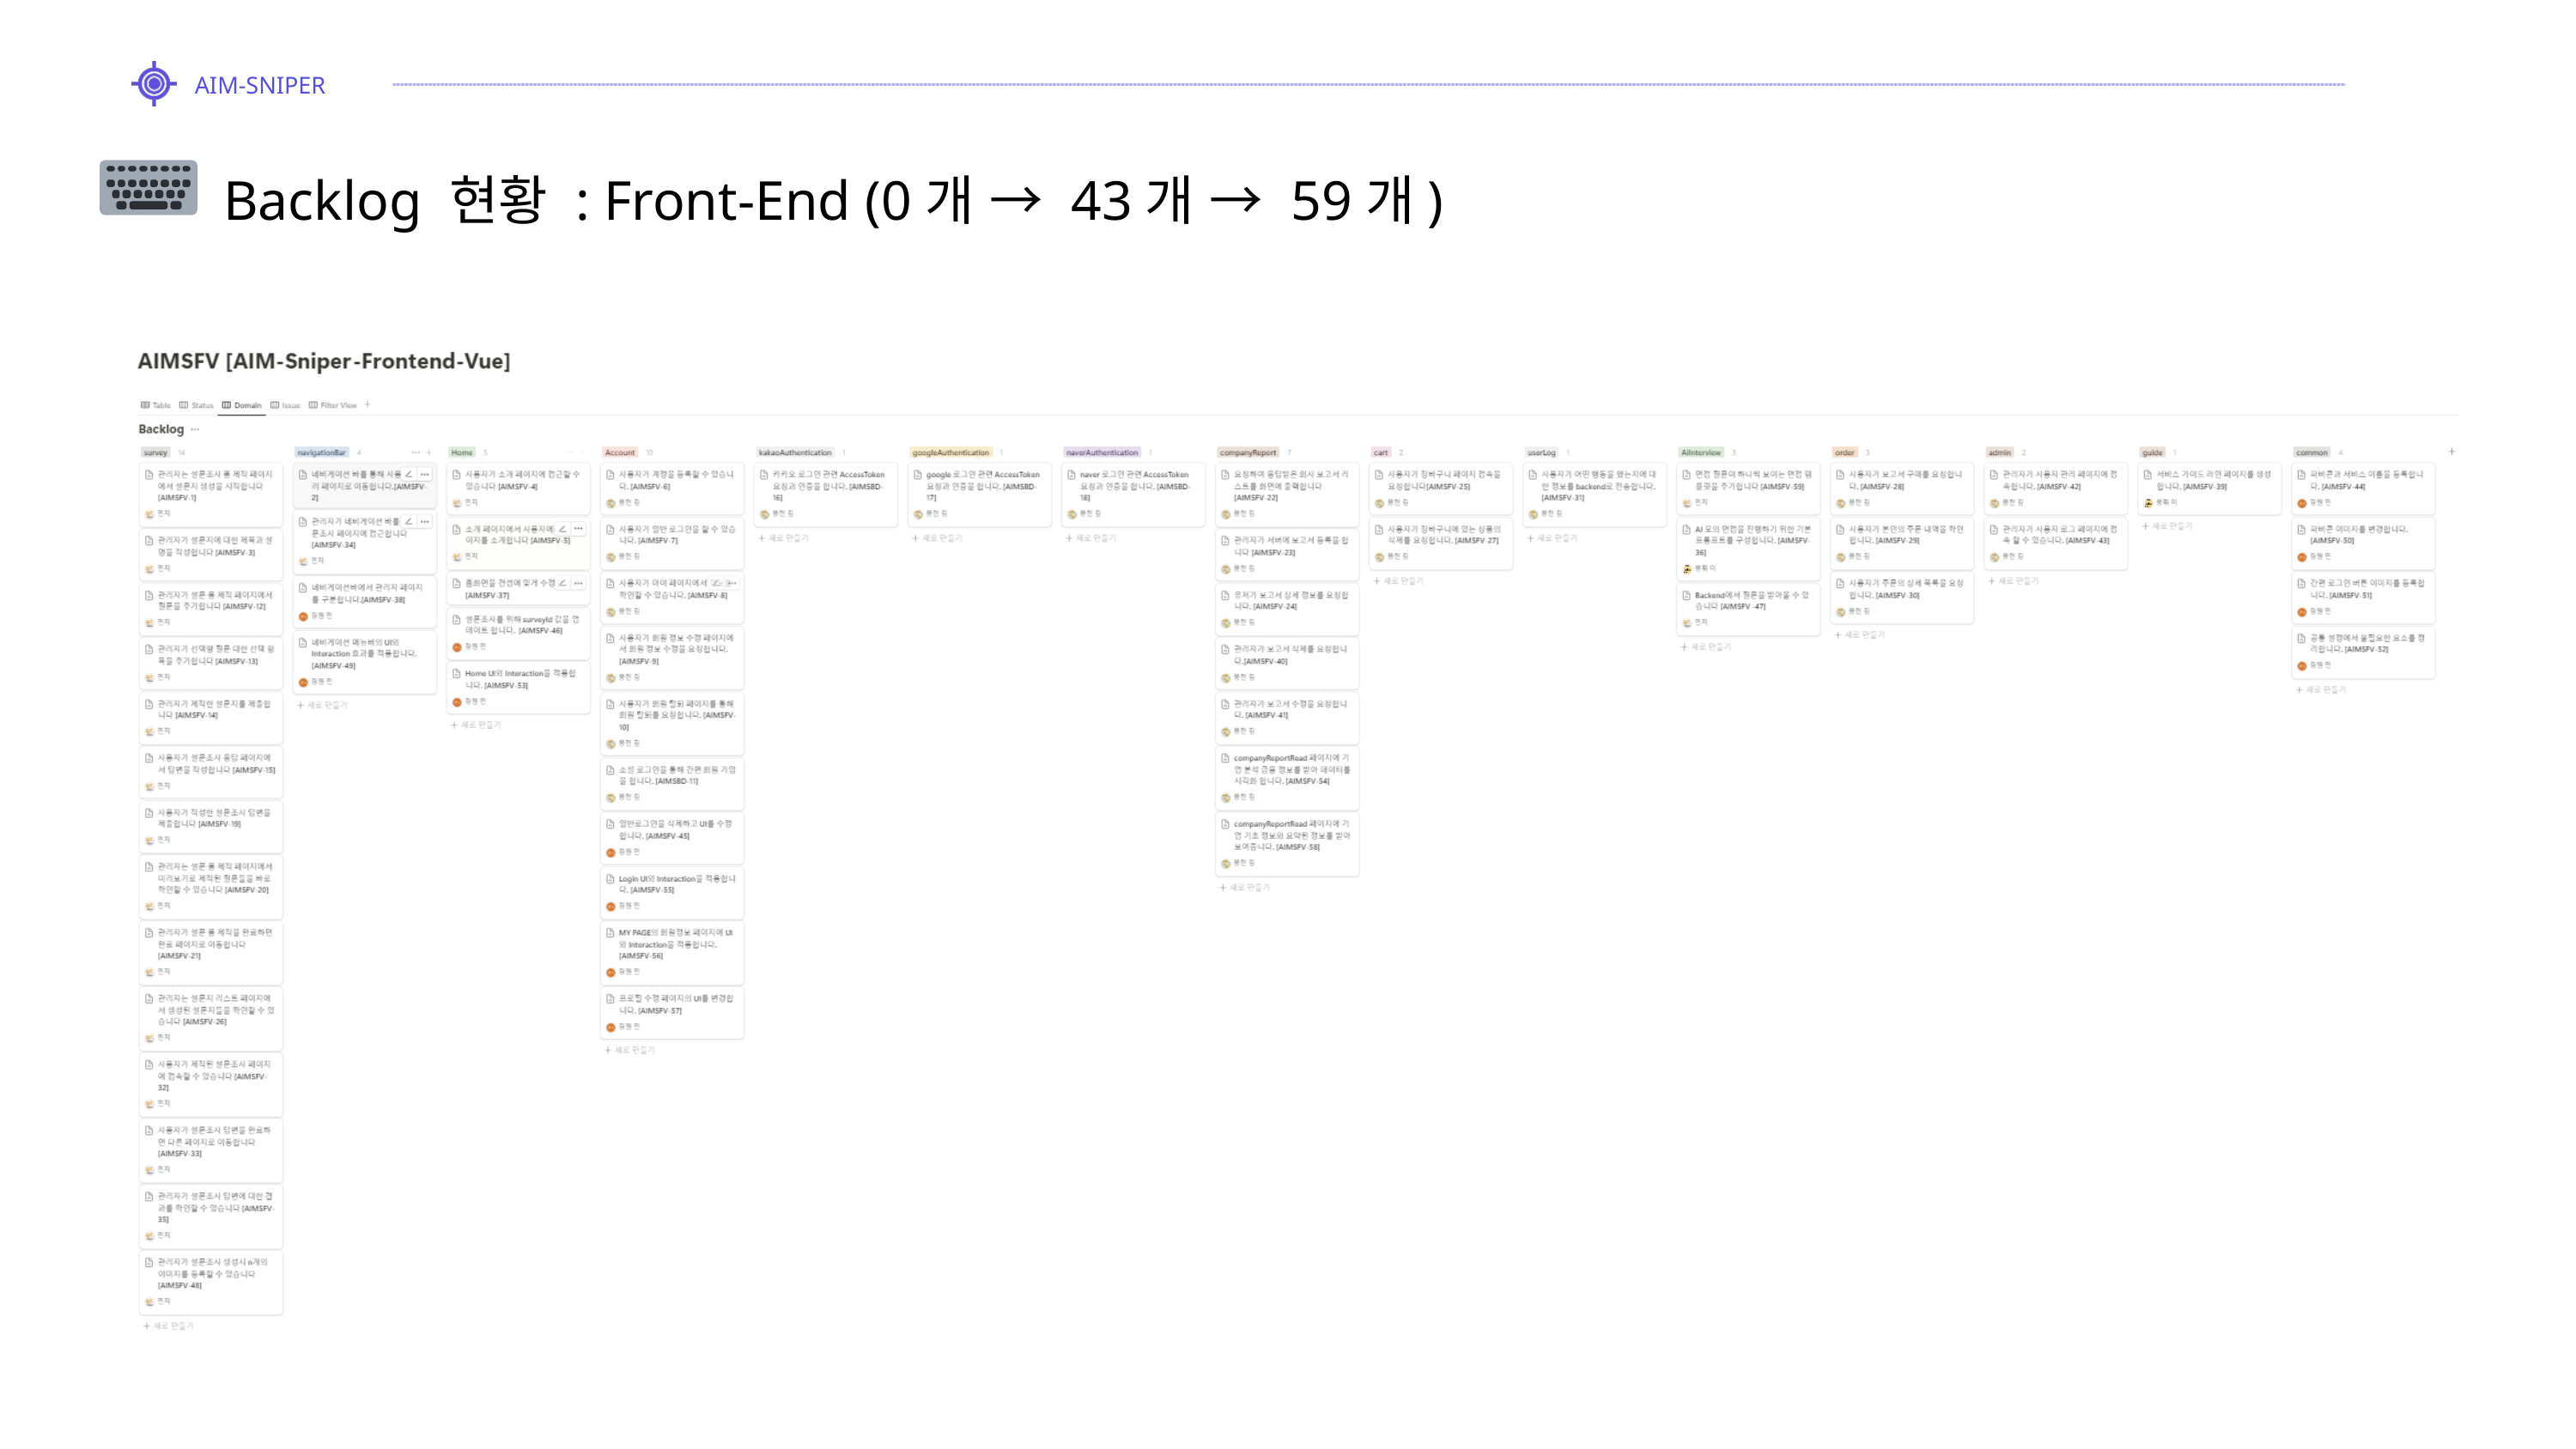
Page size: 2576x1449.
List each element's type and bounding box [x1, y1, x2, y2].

picture [117, 336, 2459, 1337]
text_box [87, 128, 1557, 231]
text_box [128, 58, 2346, 110]
